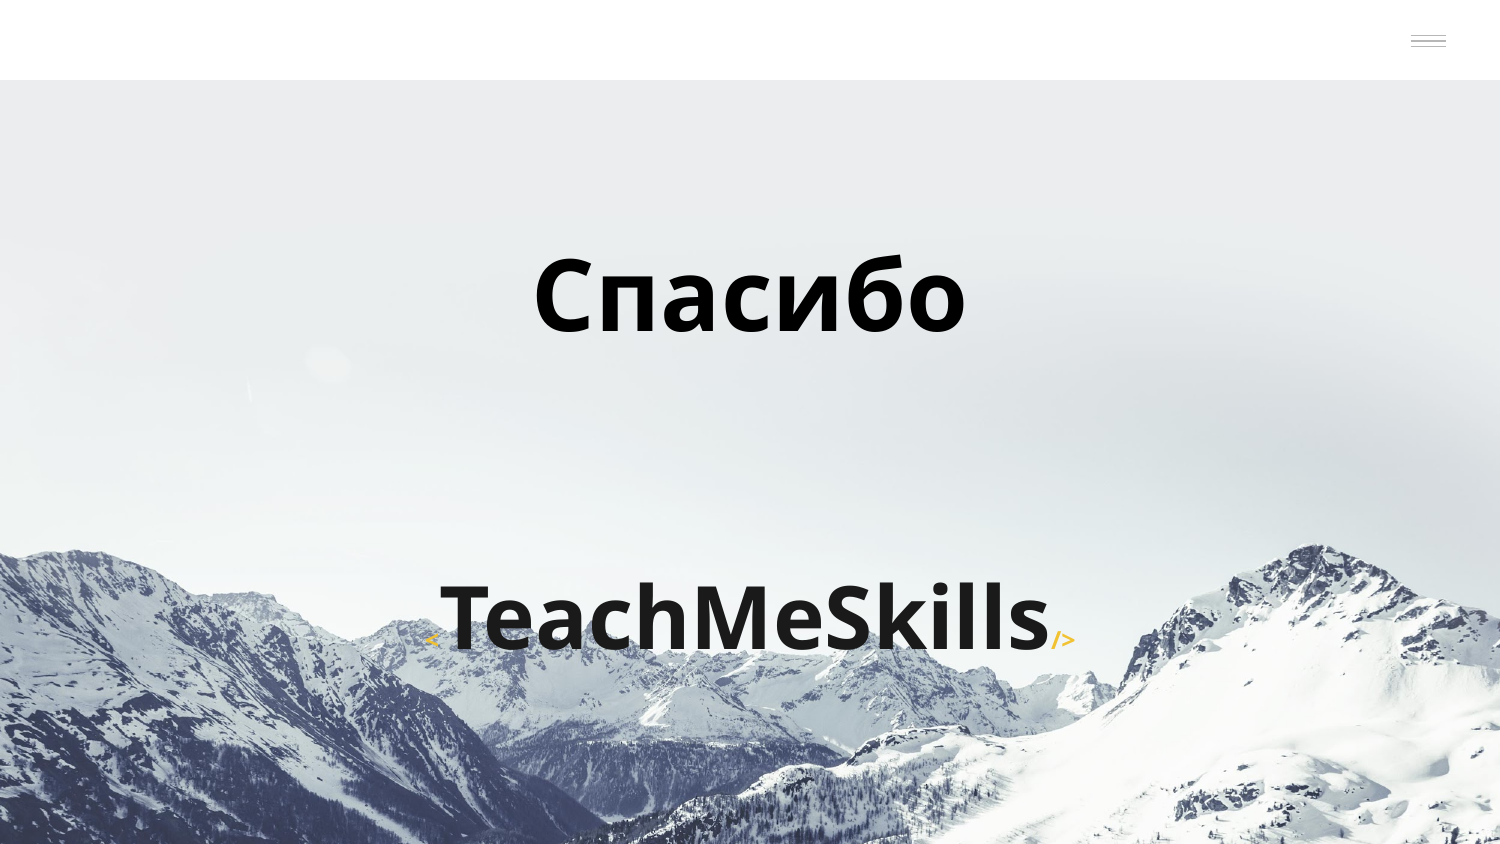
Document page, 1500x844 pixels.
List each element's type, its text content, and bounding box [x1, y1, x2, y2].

picture [0, 80, 1500, 844]
title Спасибо <TeachMeSkills/> [119, 216, 1381, 694]
